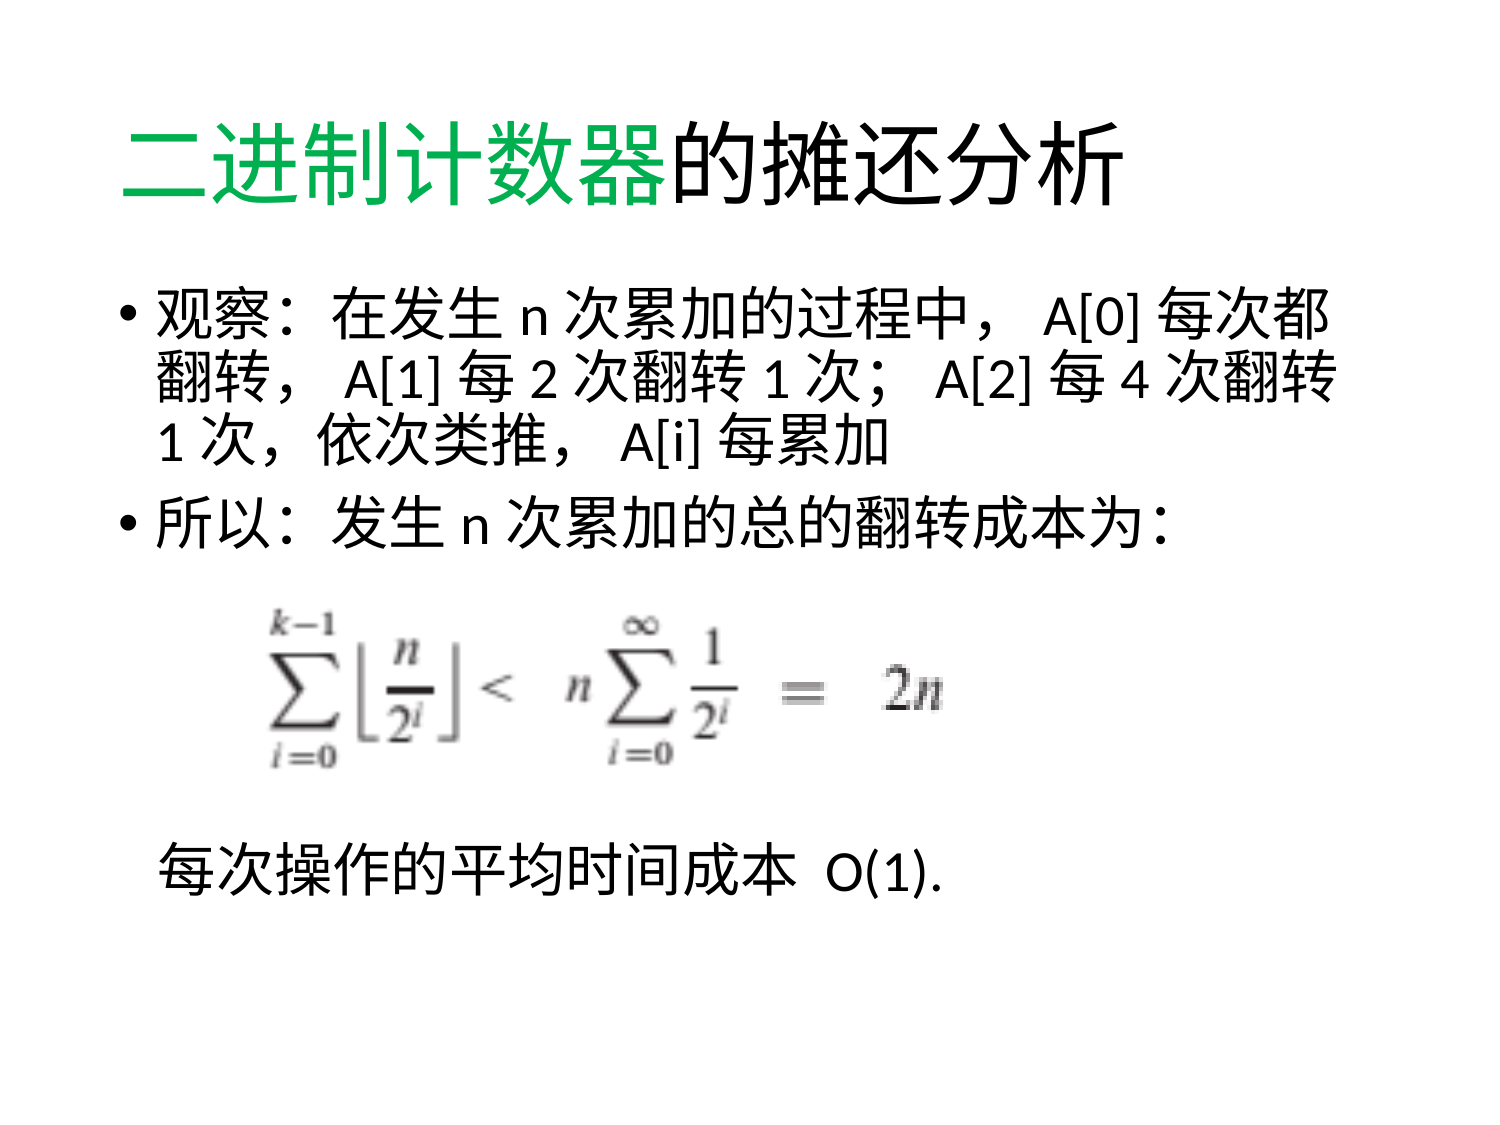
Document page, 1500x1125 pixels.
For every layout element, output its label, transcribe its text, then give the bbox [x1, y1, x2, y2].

text_box 每次操作的平均时间成本 O(1). [143, 825, 973, 911]
title 二进制计数器的摊还分析 [103, 59, 1397, 278]
picture [246, 592, 944, 777]
